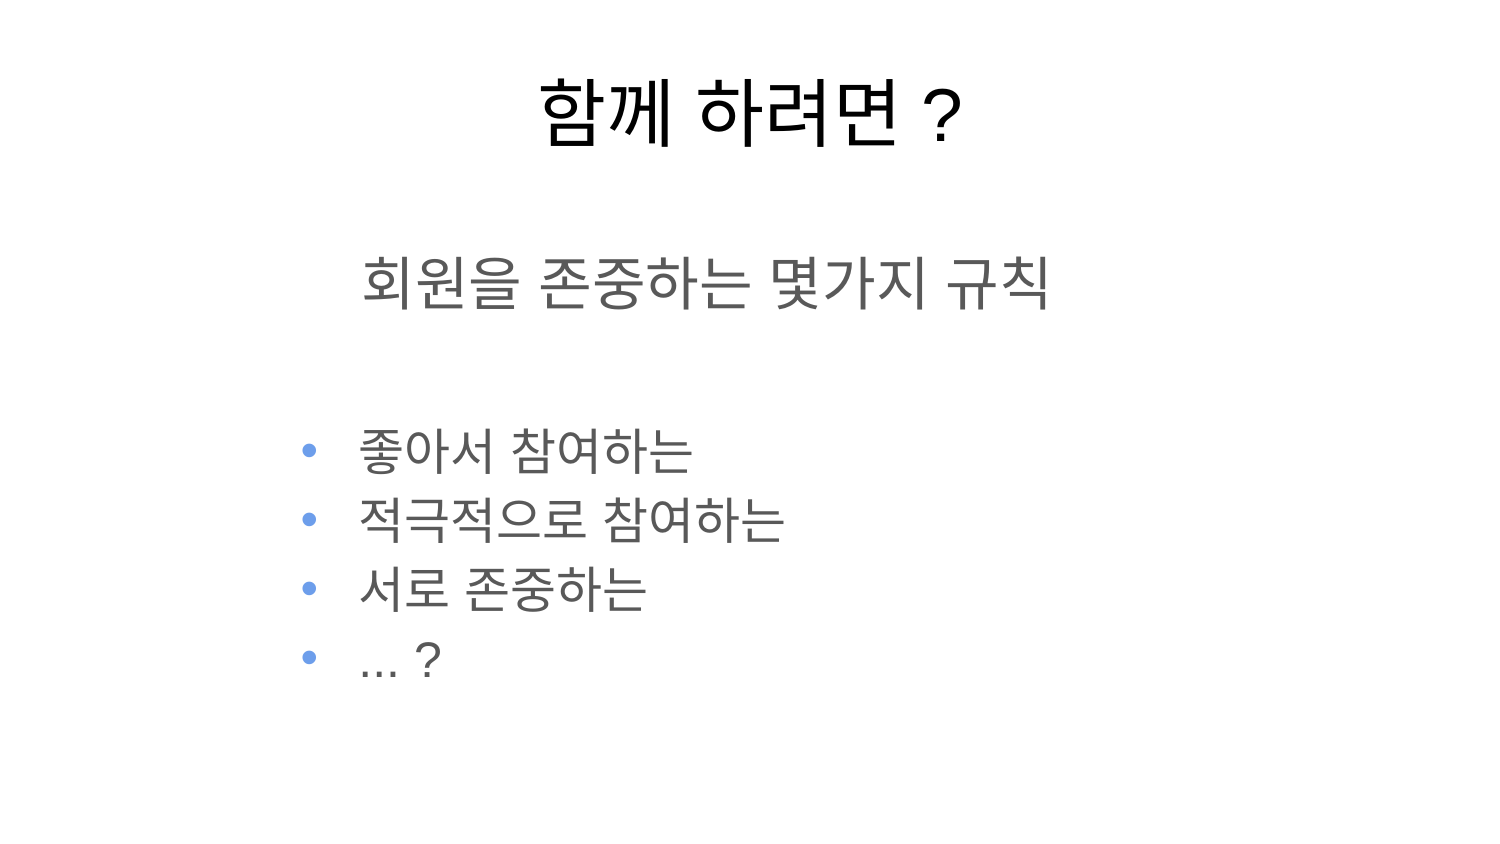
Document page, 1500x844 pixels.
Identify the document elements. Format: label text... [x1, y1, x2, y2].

title 함께 하려면? [51, 42, 1449, 181]
text_box 좋아서 참여하는 적극적으로 참여하는 서로 존중하는 ... ? [167, 360, 1449, 739]
text_box 회원을 존중하는 몇가지 규칙 [51, 224, 1449, 329]
